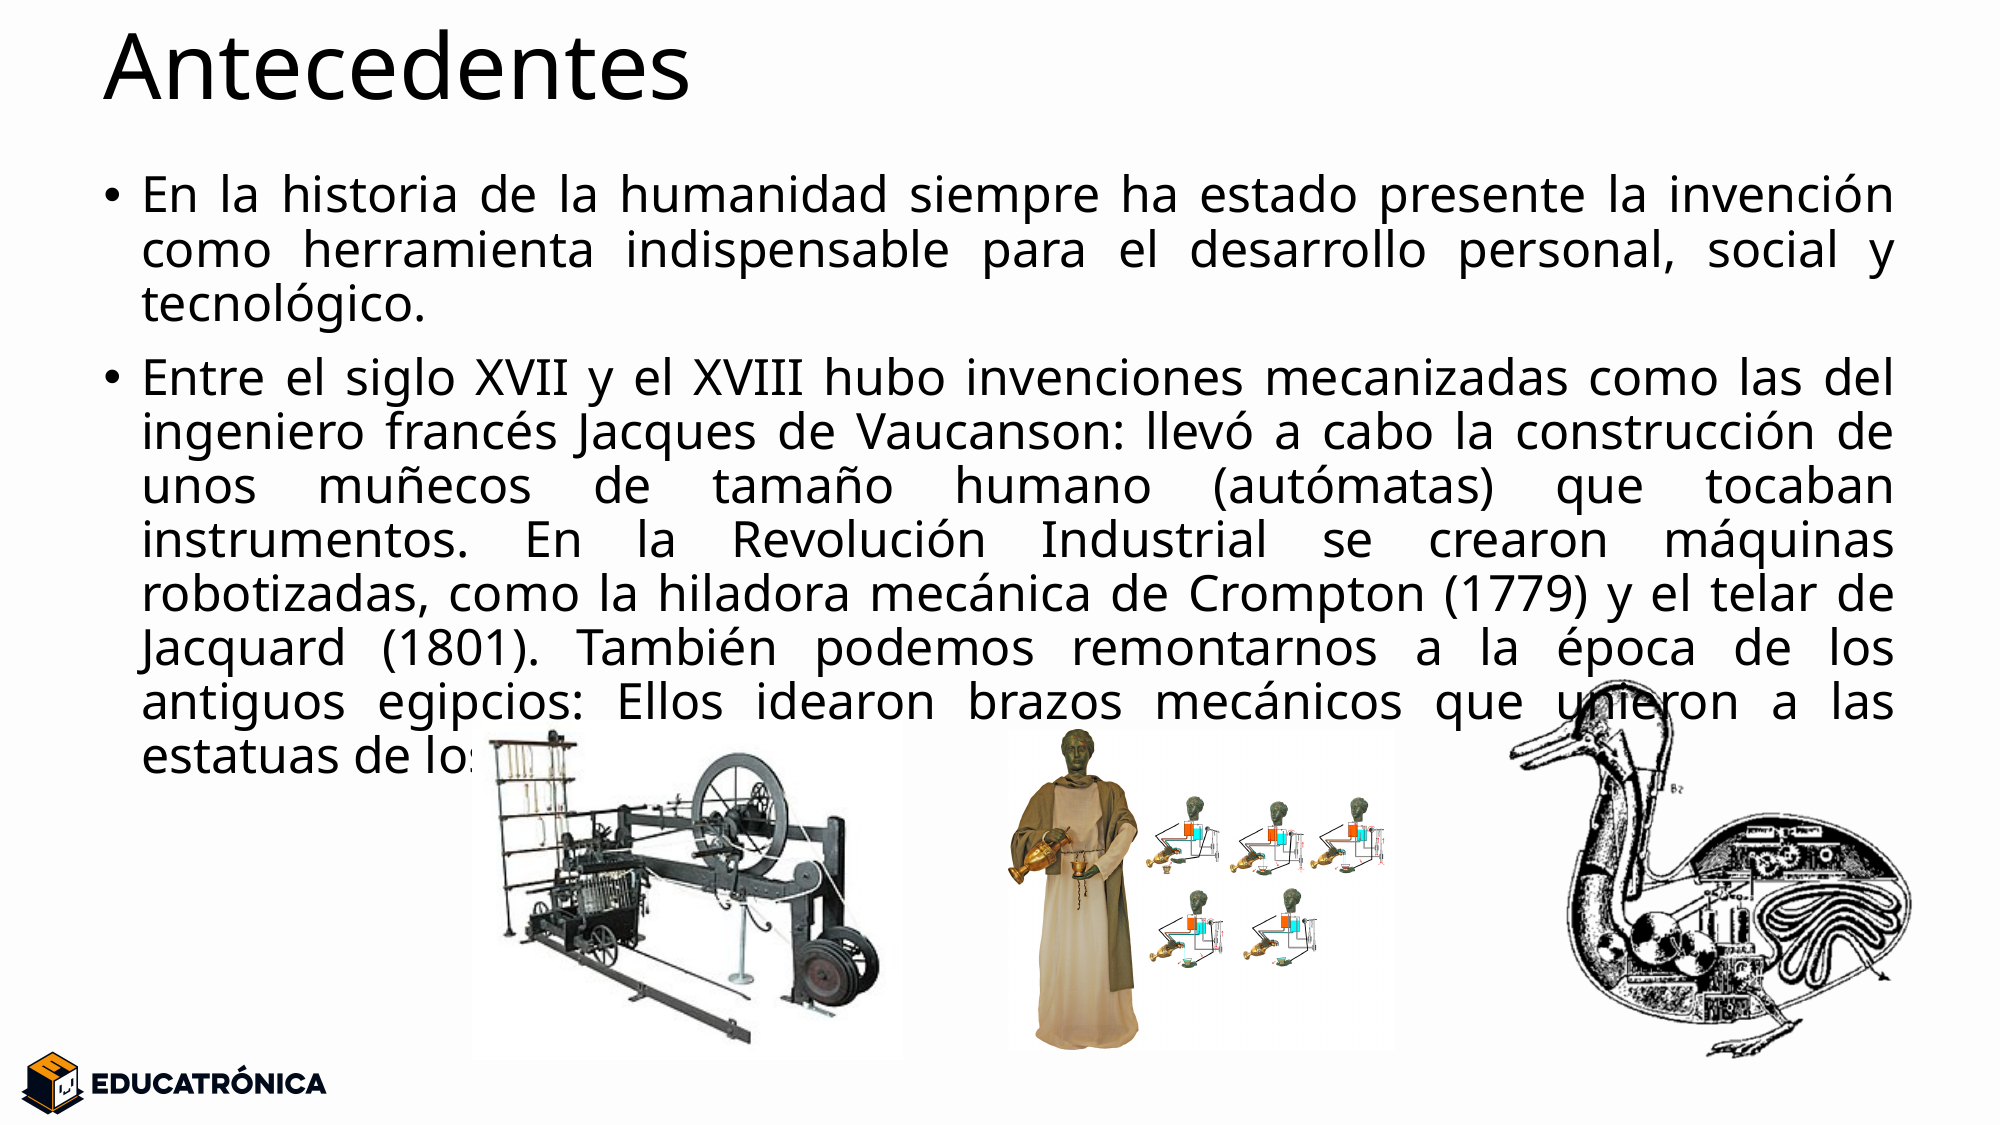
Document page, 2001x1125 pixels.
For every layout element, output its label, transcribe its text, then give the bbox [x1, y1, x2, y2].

picture [1500, 670, 1926, 1067]
picture [1008, 729, 1395, 1050]
list En la historia de la humanidad siempre ha estado presente la invención como herramienta indispensable para el desarrollo personal, social y tecnológico. Entre el siglo XVII y el XVIII hubo invenciones mecanizadas como las del ingeniero francés Jacques de Vaucanson: llevó a cabo la construcción de unos muñecos de tamaño humano (autómatas) que tocaban instrumentos. En la Revolución Industrial se crearon máquinas robotizadas, como la hiladora mecánica de Crompton (1779) y el telar de Jacquard (1801). También podemos remontarnos a la época de los antiguos egipcios: Ellos idearon brazos mecánicos que unieron a las estatuas de los Dioses. [88, 162, 1912, 1037]
picture [472, 720, 903, 1060]
picture [19, 1048, 330, 1118]
title Antecedentes [88, 7, 1912, 133]
